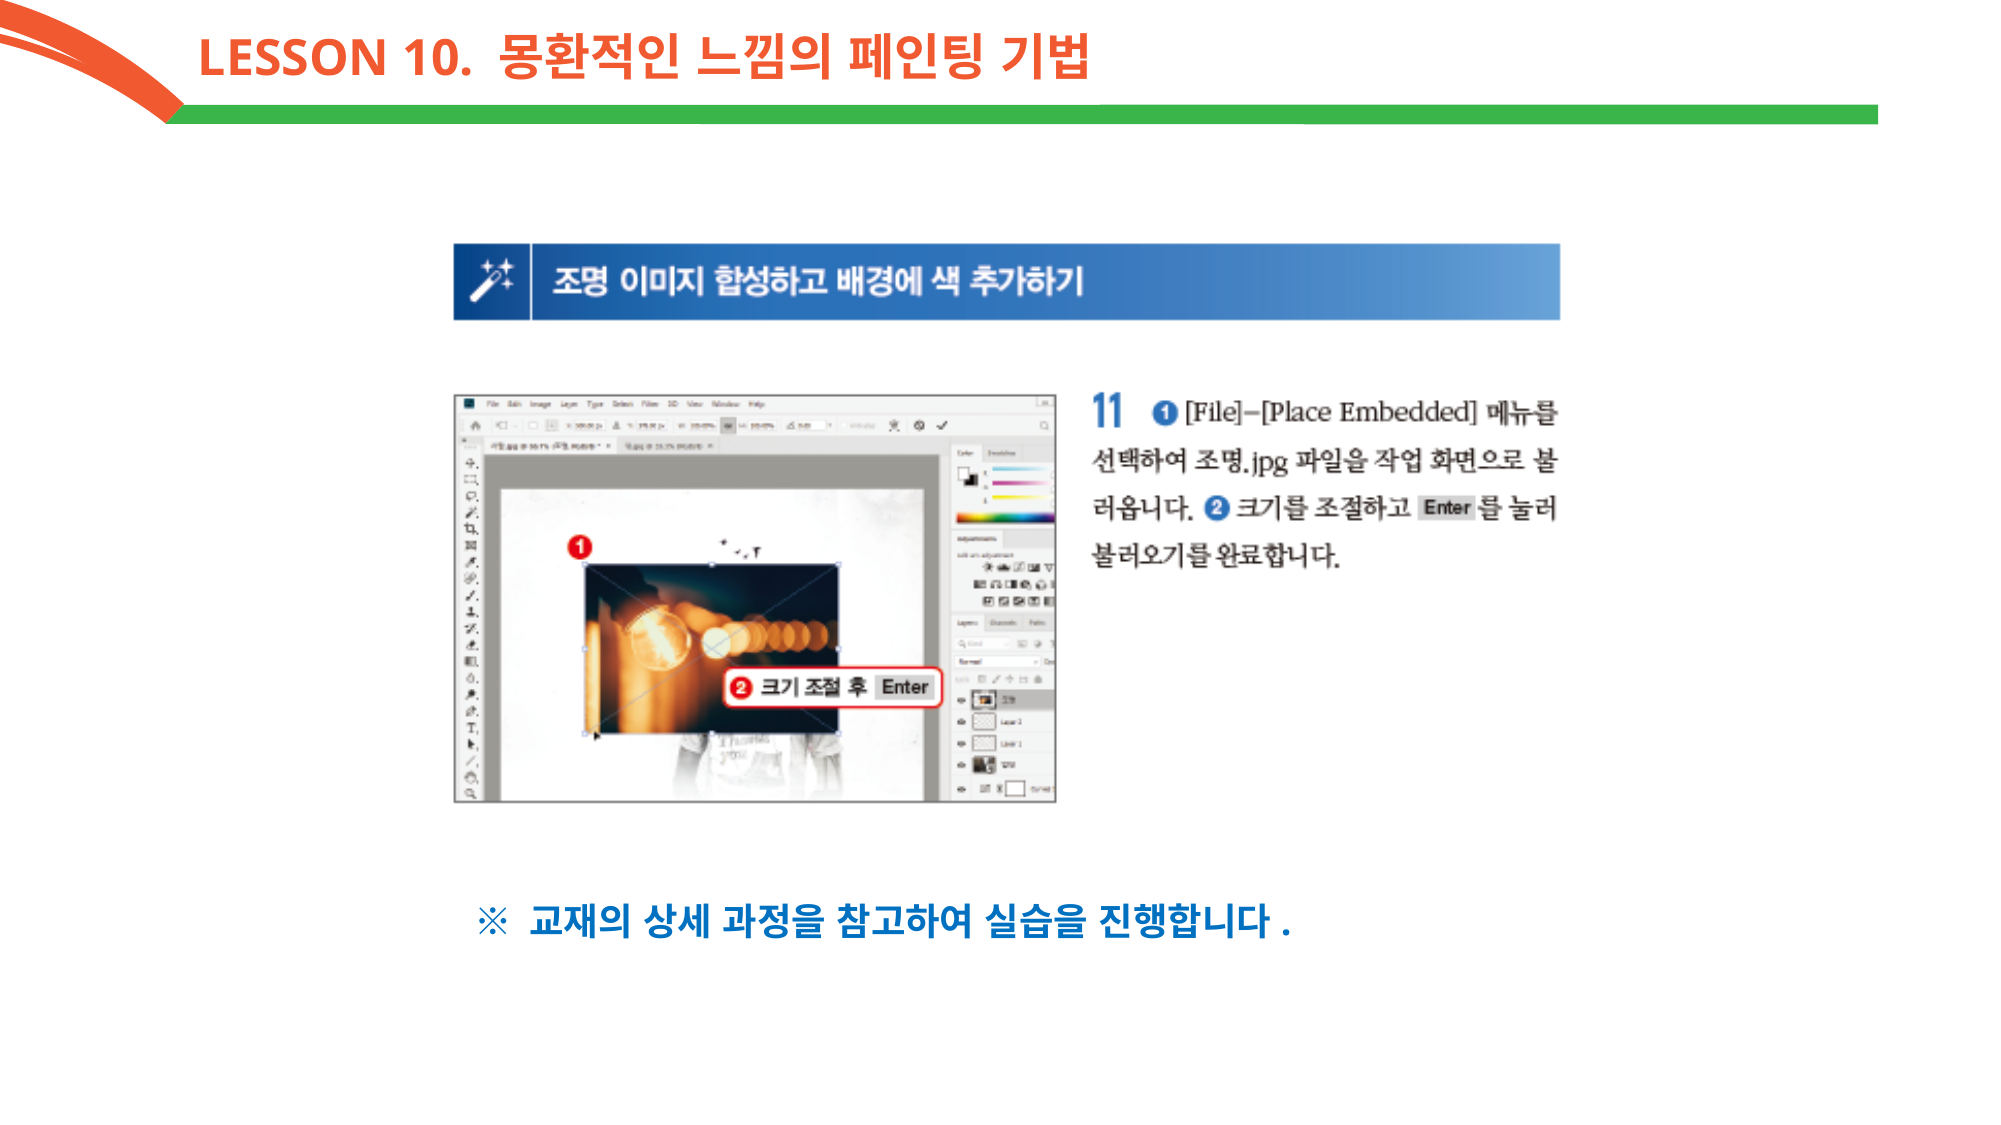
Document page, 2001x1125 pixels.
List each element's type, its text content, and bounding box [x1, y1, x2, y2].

title LESSON 10. 몽환적인 느낌의 페인팅 기법 [183, 24, 1836, 95]
text_box ※ 교재의 상세 과정을 참고하여 실습을 진행합니다. [459, 890, 1790, 950]
picture [446, 236, 1571, 820]
